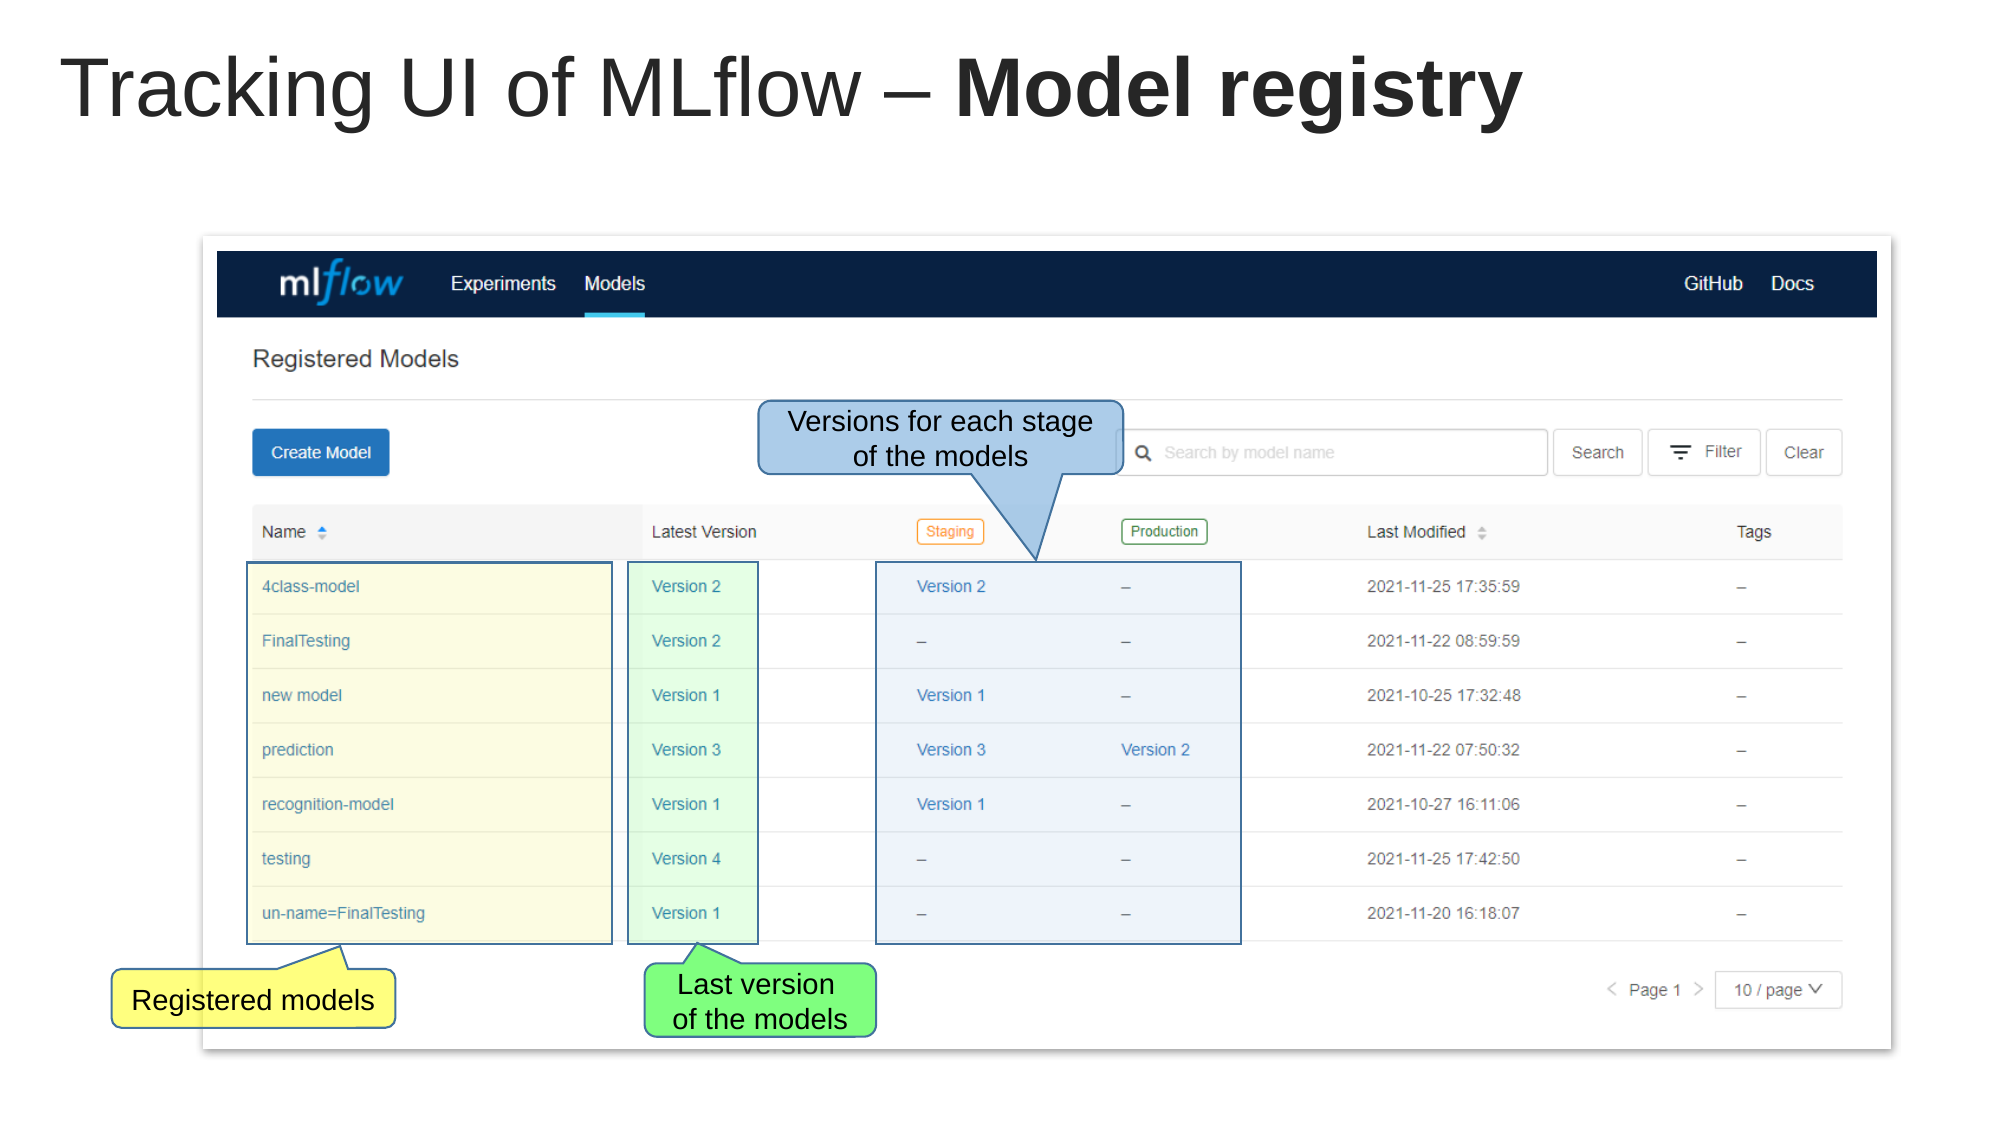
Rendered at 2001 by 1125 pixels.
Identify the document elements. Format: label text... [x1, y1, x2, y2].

list Tracking UI of MLflow – Model registry [45, 29, 1944, 149]
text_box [111, 250, 1877, 1037]
